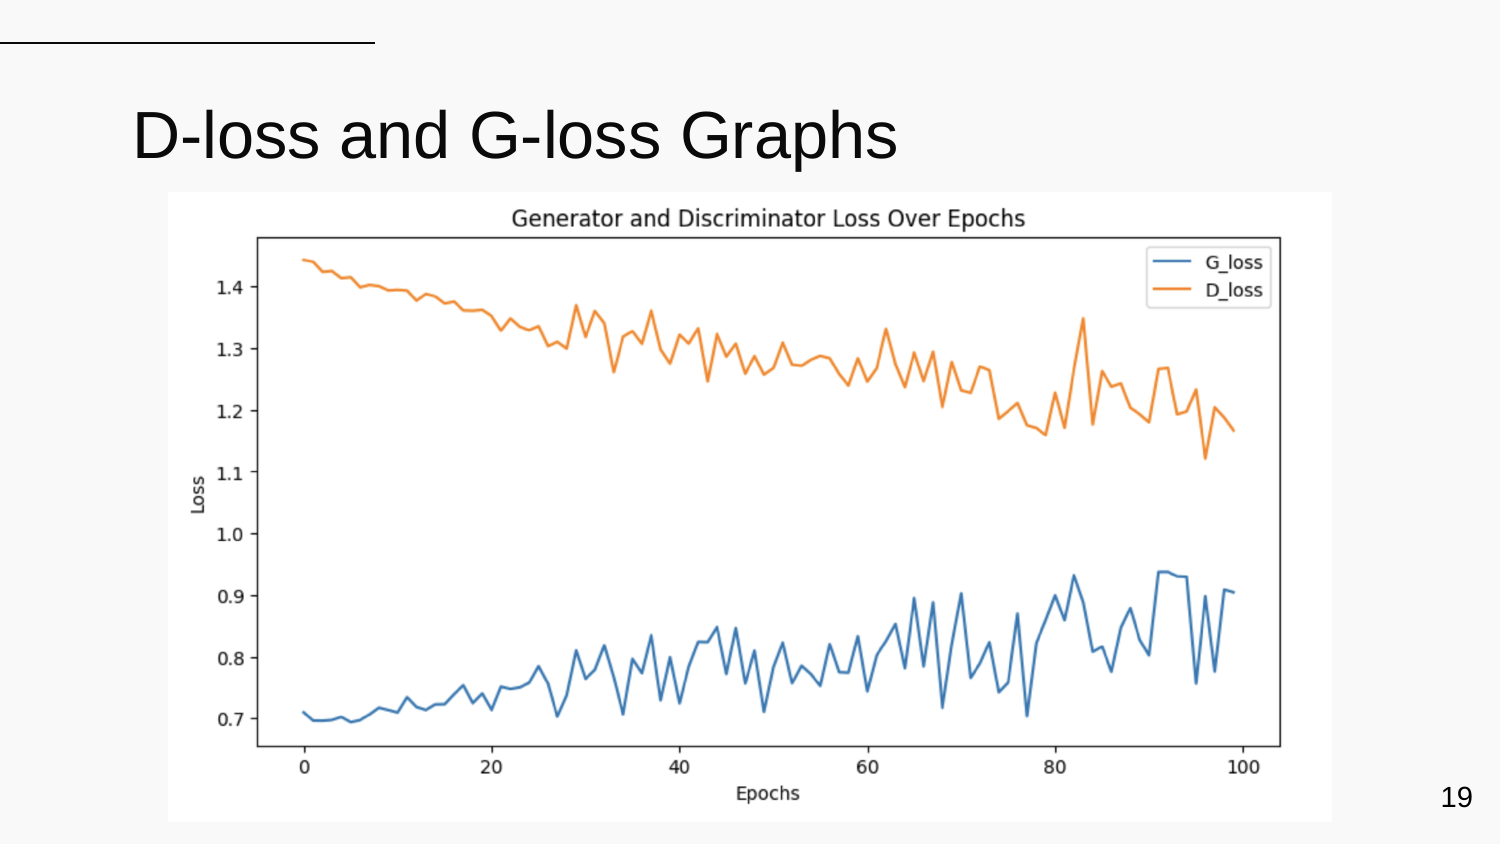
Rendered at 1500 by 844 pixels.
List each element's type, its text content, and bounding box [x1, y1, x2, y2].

title D-loss and G-loss Graphs [116, 77, 1383, 168]
picture [168, 192, 1332, 823]
text_box 19 [1425, 771, 1489, 821]
